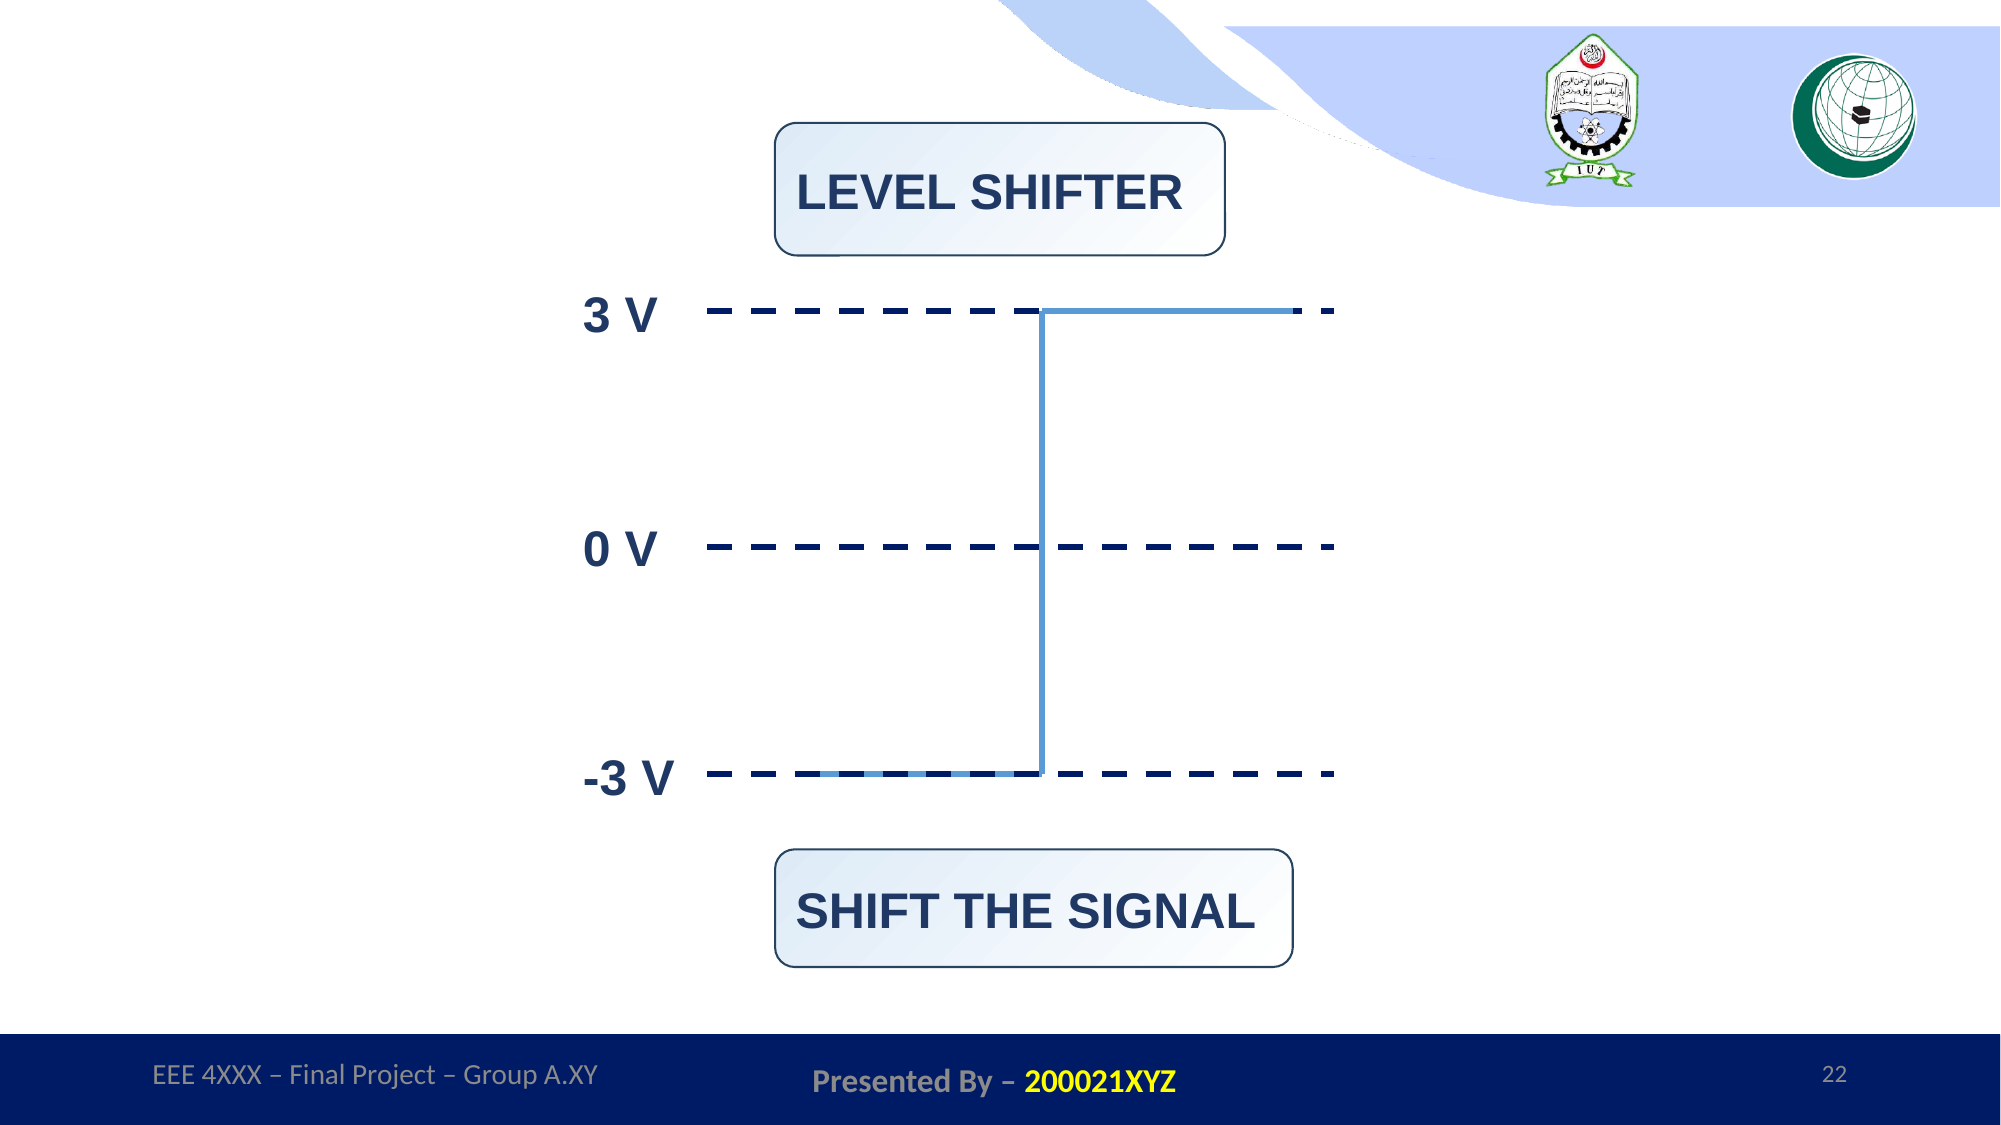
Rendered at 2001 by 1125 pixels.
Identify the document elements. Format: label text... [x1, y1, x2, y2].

text_box 0 V [568, 508, 679, 584]
text_box LEVEL SHIFTER [773, 121, 1227, 257]
footer Presented By – 200021XYZ [662, 1042, 1338, 1103]
slide_number 22 [1412, 1042, 1863, 1103]
text_box SHIFT THE SIGNAL [774, 848, 1294, 969]
slide_number EEE 4XXX – Final Project – Group A.XY [137, 1042, 622, 1103]
text_box 3 V [568, 275, 722, 351]
picture [992, 0, 2000, 218]
text_box -3 V [568, 738, 722, 813]
